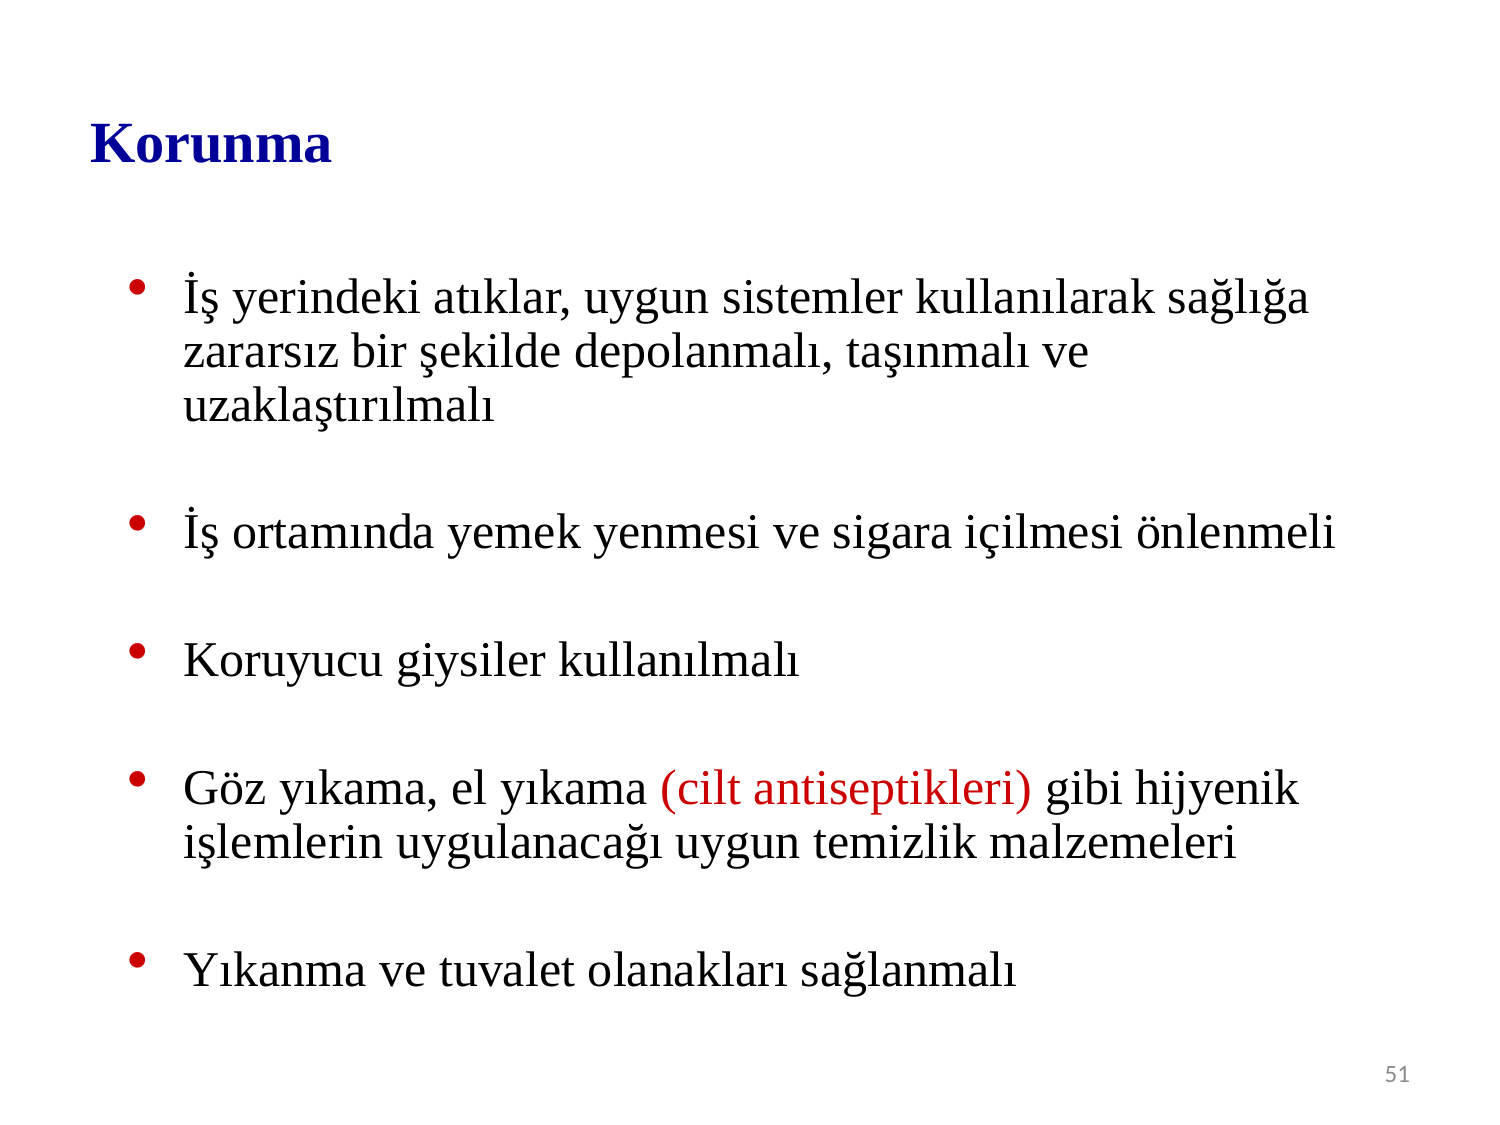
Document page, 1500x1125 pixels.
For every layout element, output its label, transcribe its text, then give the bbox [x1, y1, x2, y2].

title Korunma [75, 45, 1425, 233]
list İş yerindeki atıklar, uygun sistemler kullanılarak sağlığa zararsız bir şekilde depolanmalı, taşınmalı ve uzaklaştırılmalı İş ortamında yemek yenmesi ve sigara içilmesi önlenmeli Koruyucu giysiler kullanılmalı Göz yıkama, el yıkama (cilt antiseptikleri) gibi hijyenik işlemlerin uygulanacağı uygun temizlik malzemeleri Yıkanma ve tuvalet olanakları sağlanmalı [112, 262, 1425, 1005]
slide_number 51 [1074, 1042, 1425, 1103]
